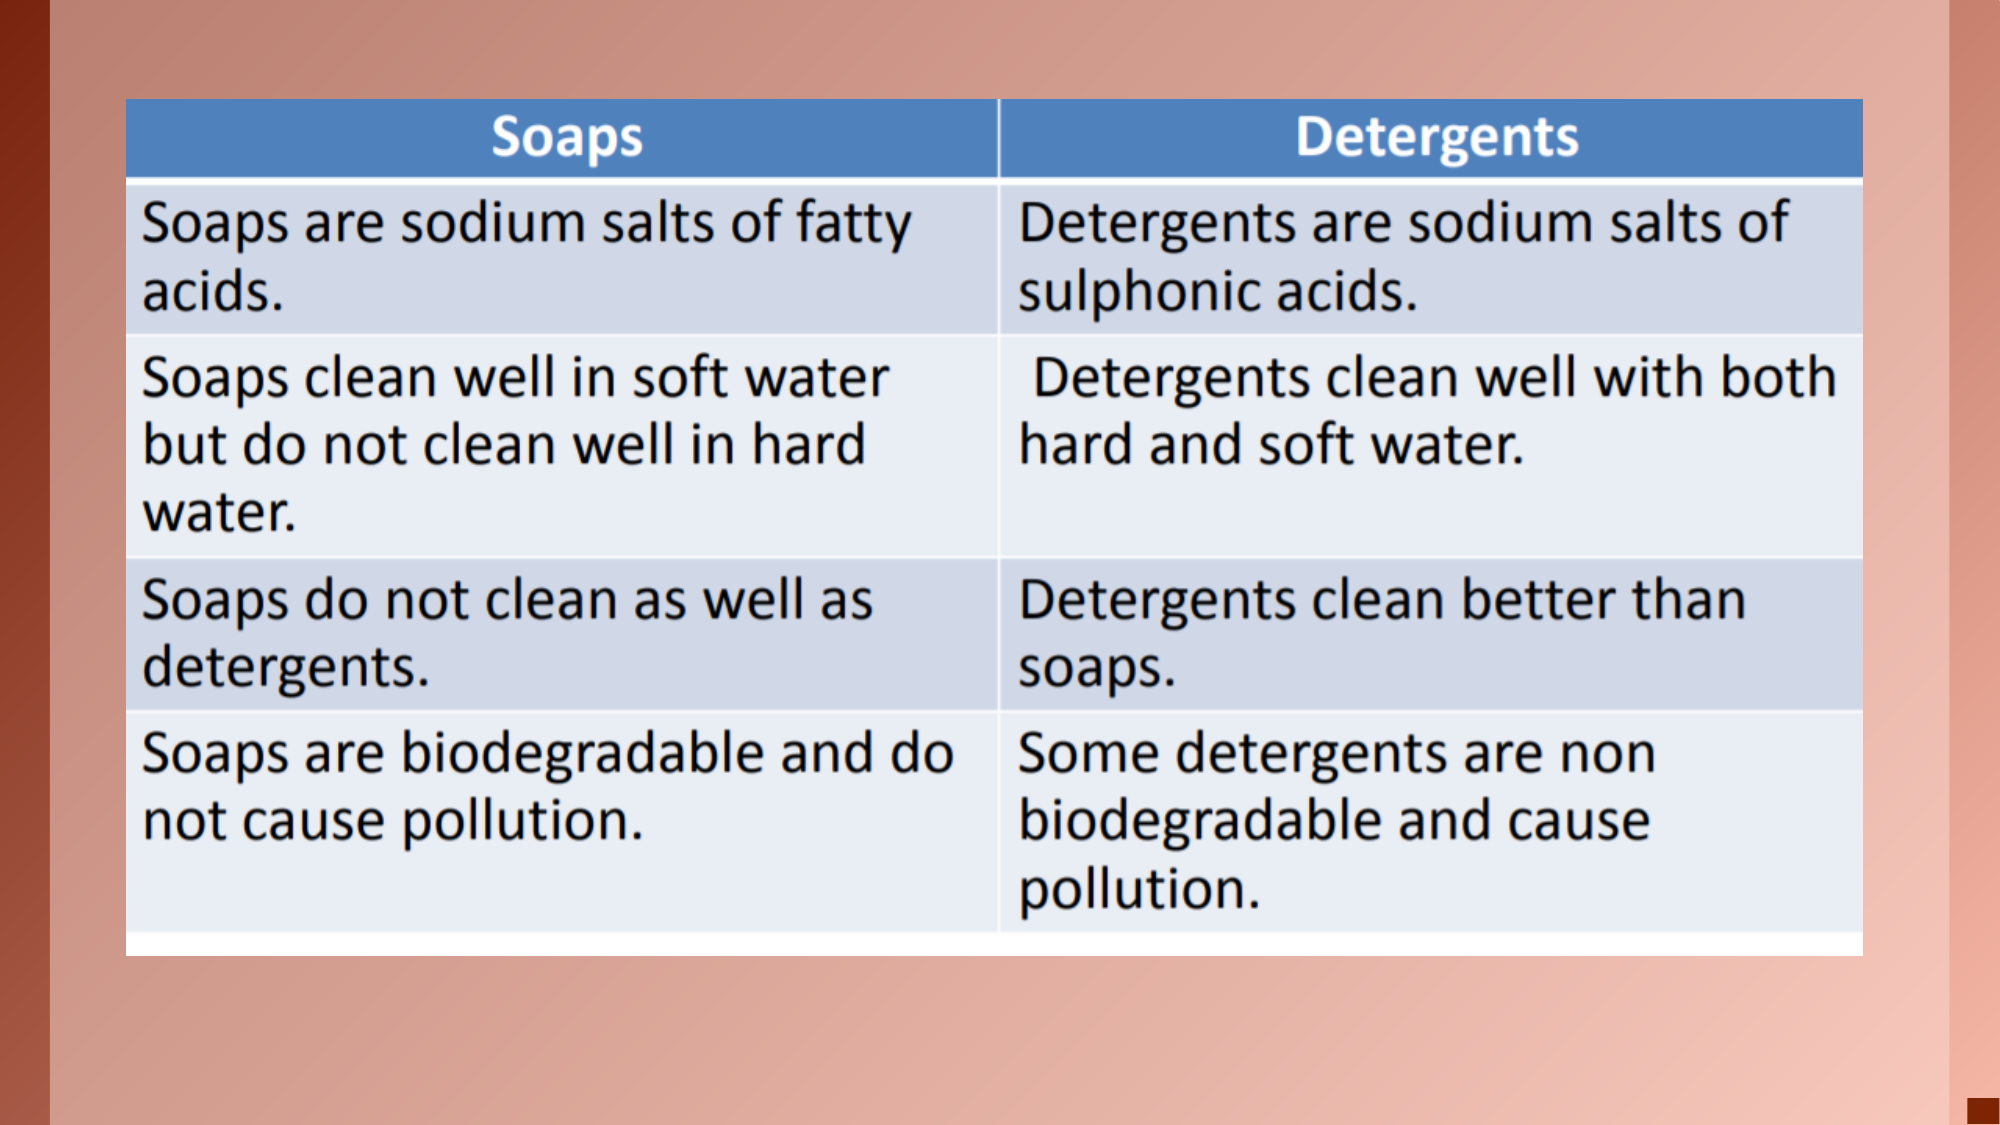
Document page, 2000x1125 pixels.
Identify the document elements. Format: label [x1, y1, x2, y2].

picture [126, 99, 1863, 956]
text_box [1966, 1097, 2000, 1125]
